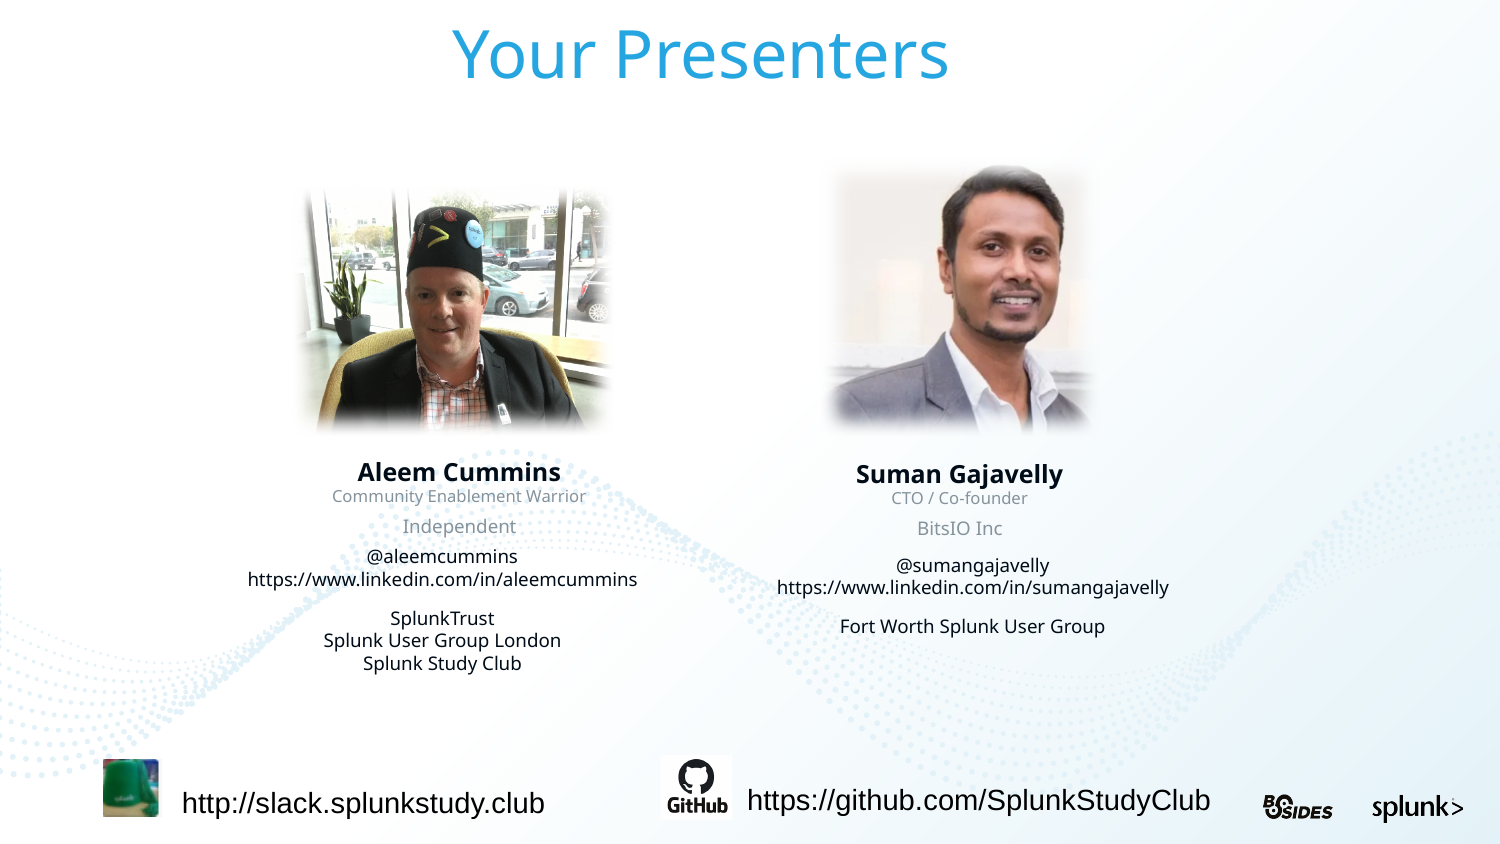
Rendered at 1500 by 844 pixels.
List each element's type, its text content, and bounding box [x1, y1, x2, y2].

picture [1254, 794, 1463, 823]
picture [819, 156, 1101, 438]
text_box @sumangajavelly https://www.linkedin.com/in/sumangajavelly Fort Worth Splunk User Group [732, 553, 1213, 639]
text_box http://slack.splunkstudy.club [167, 776, 658, 827]
text_box Aleem Cummins Community Enablement Warrior Independent [295, 456, 624, 542]
picture [660, 755, 733, 821]
picture [290, 184, 615, 438]
title Your Presenters [452, 28, 1083, 94]
text_box @aleemcummins https://www.linkedin.com/in/aleemcummins SplunkTrust Splunk User Group London Splunk Study Club [233, 545, 652, 630]
picture [103, 759, 162, 817]
text_box Suman Gajavelly CTO / Co-founder BitsIO Inc [843, 458, 1076, 553]
text_box https://github.com/SplunkStudyClub [736, 774, 1238, 824]
